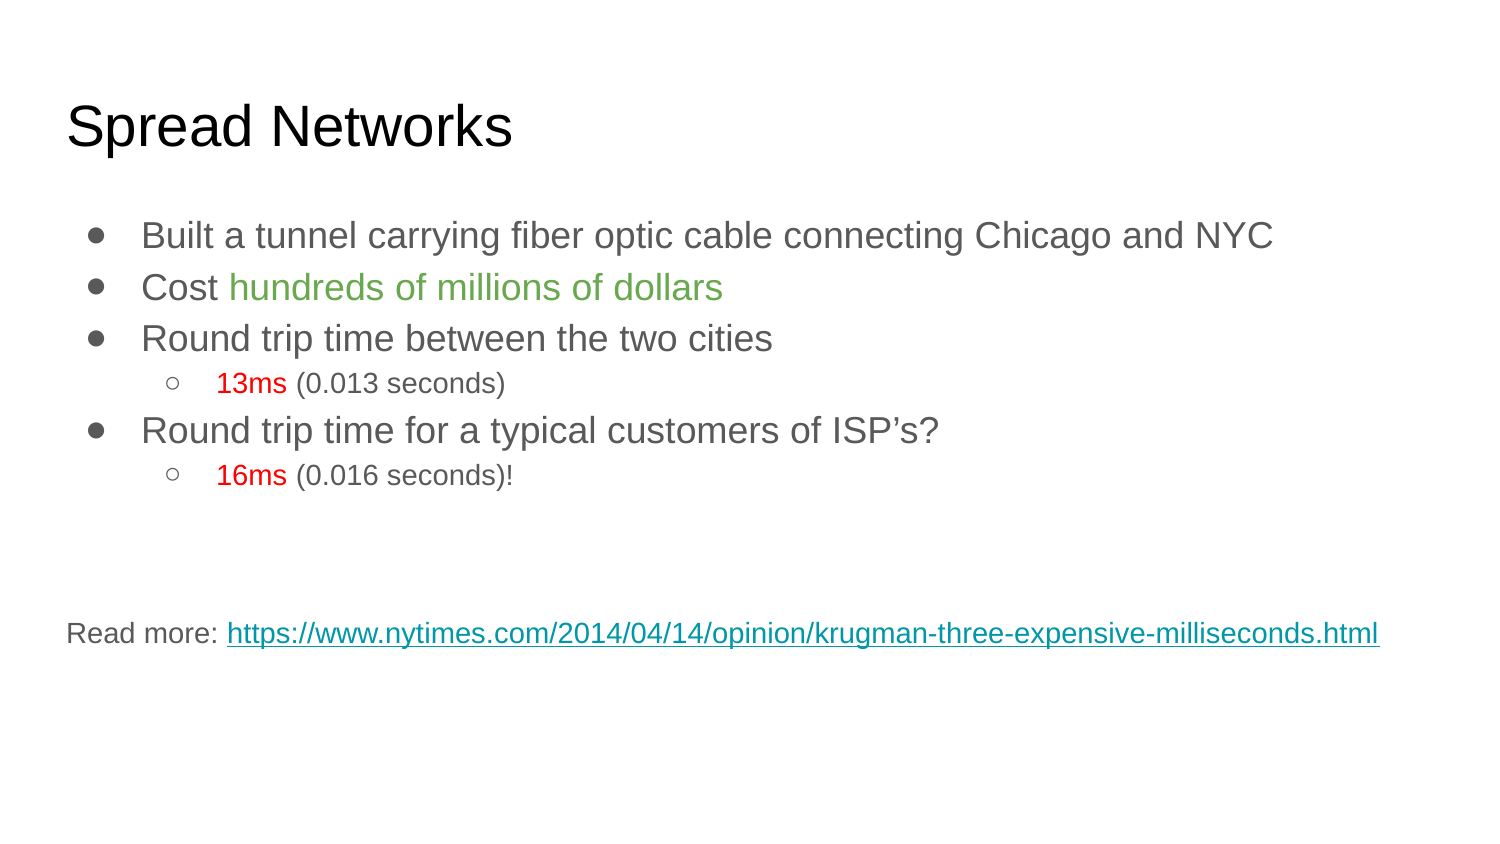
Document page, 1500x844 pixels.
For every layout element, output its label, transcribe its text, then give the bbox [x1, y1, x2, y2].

title Spread Networks [51, 72, 1449, 167]
list Built a tunnel carrying fiber optic cable connecting Chicago and NYC Cost hundreds of millions of dollars Round trip time between the two cities 13ms (0.013 seconds) Round trip time for a typical customers of ISP’s? 16ms (0.016 seconds)! Read more: https://www.nytimes.com/2014/04/14/opinion/krugman-three-expensive-milliseconds.html [51, 189, 1449, 750]
